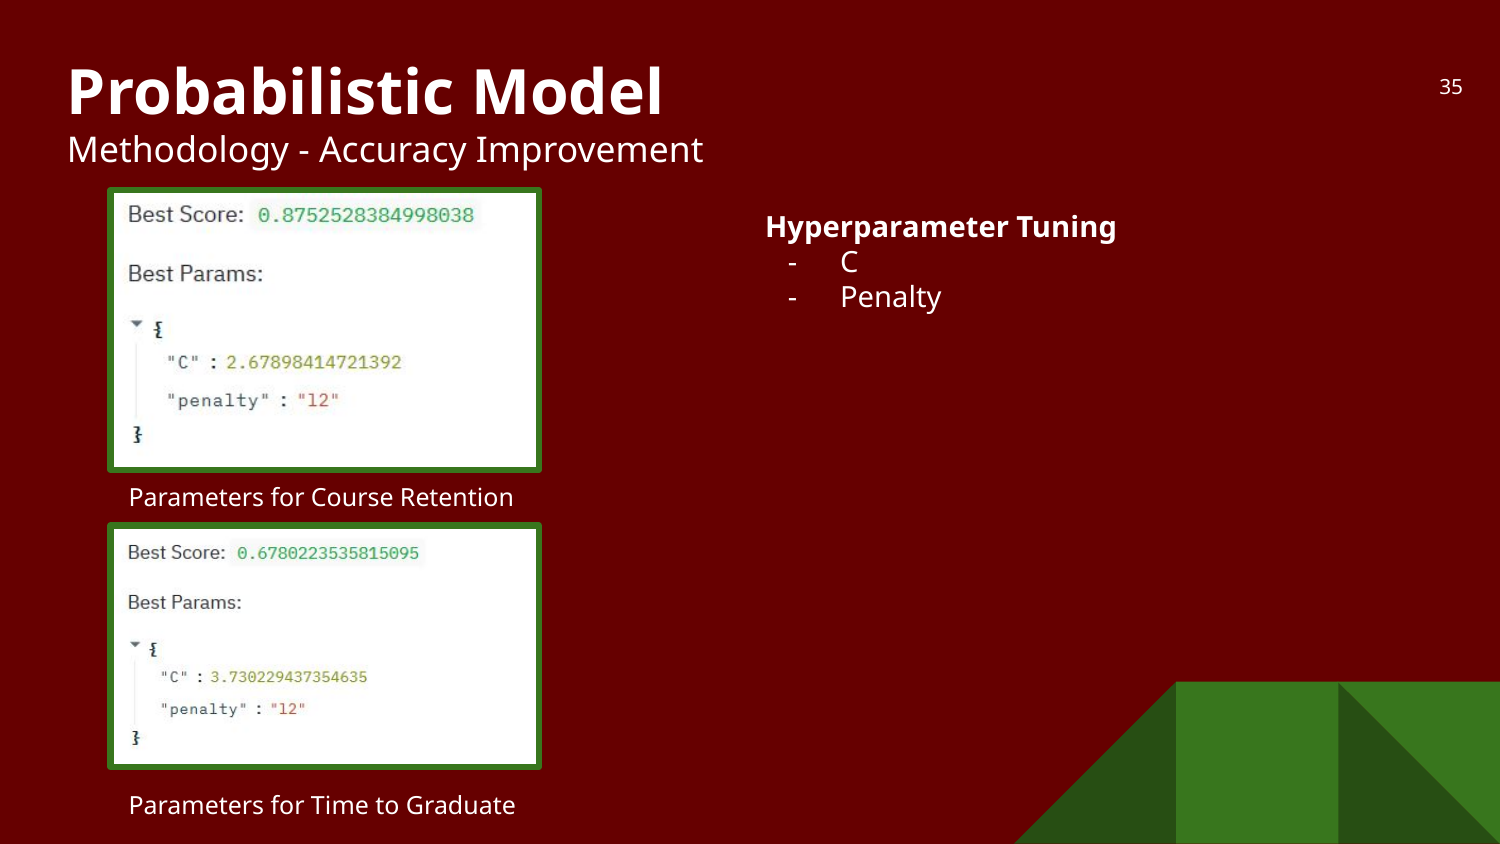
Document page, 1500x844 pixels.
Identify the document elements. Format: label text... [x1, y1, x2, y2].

title Probabilistic Model Methodology - Accuracy Improvement [51, 37, 1293, 194]
text_box Parameters for Time to Graduate [113, 774, 536, 808]
picture [113, 528, 536, 765]
text_box Parameters for Course Retention [113, 474, 536, 501]
slide_number ‹#› [1387, 55, 1478, 120]
text_box Hyperparameter Tuning C Penalty [750, 193, 1254, 739]
picture [113, 193, 536, 467]
